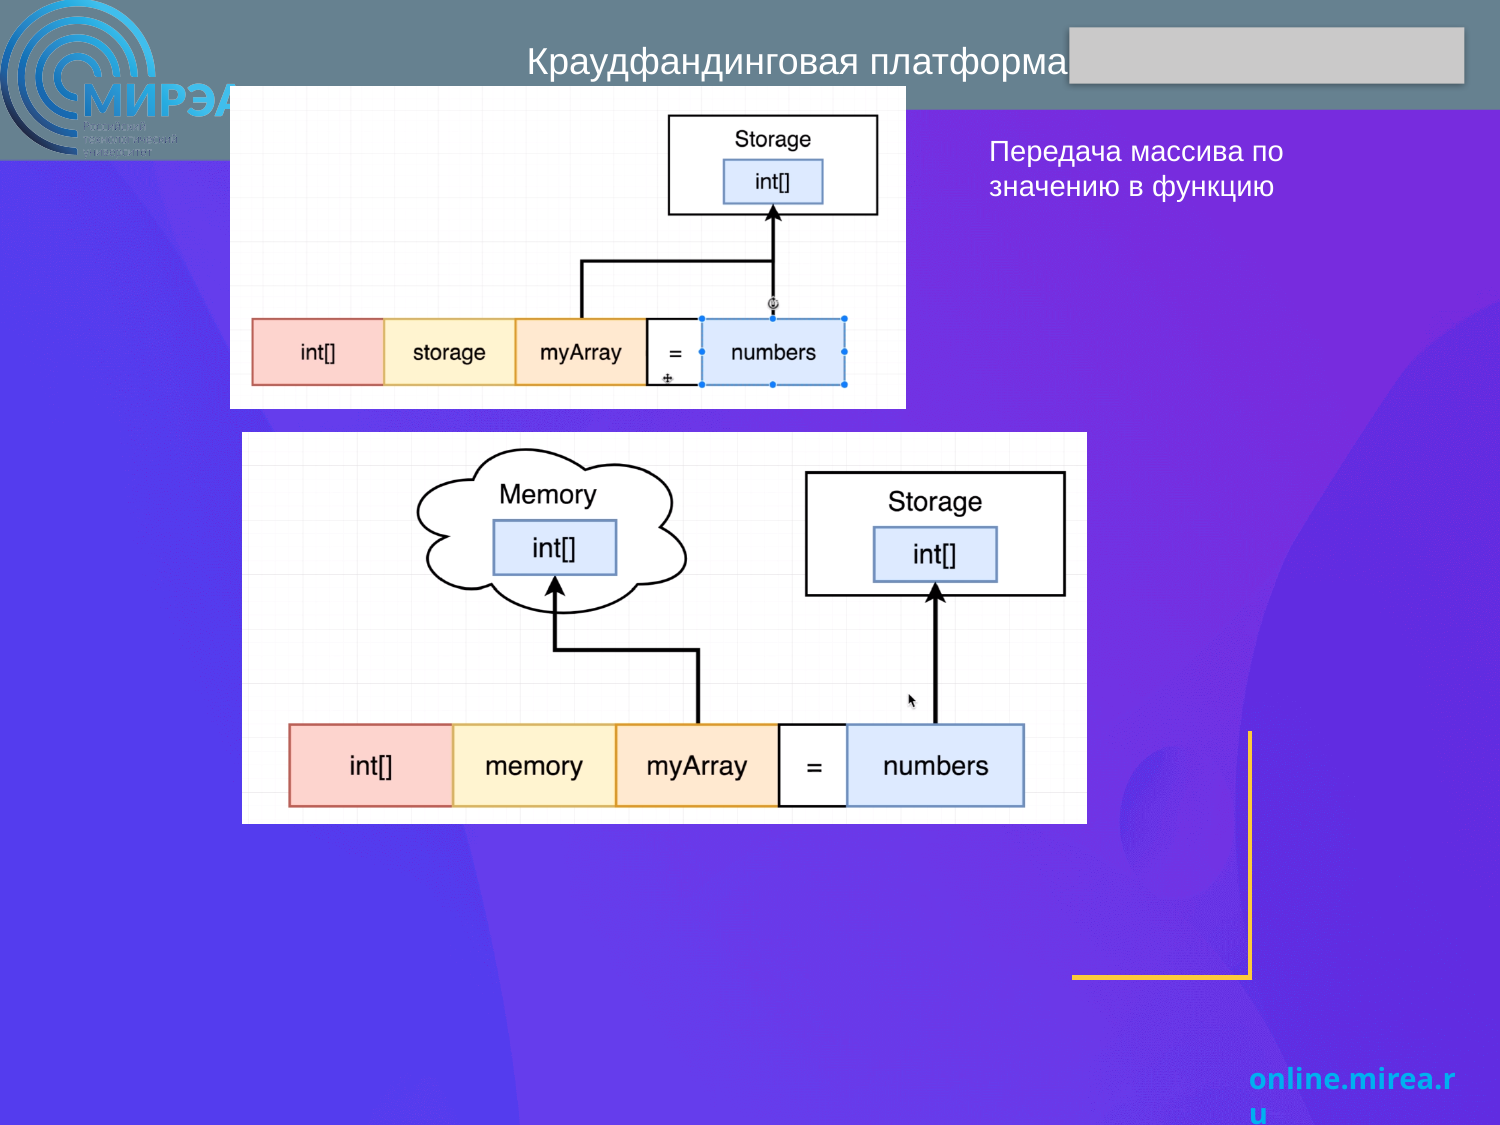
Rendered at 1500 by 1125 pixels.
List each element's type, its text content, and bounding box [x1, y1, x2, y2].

picture [0, 0, 1500, 1125]
text_box Передача массива по значению в функцию [974, 125, 1412, 211]
text_box Краудфандинговая платформа [289, 29, 1306, 90]
